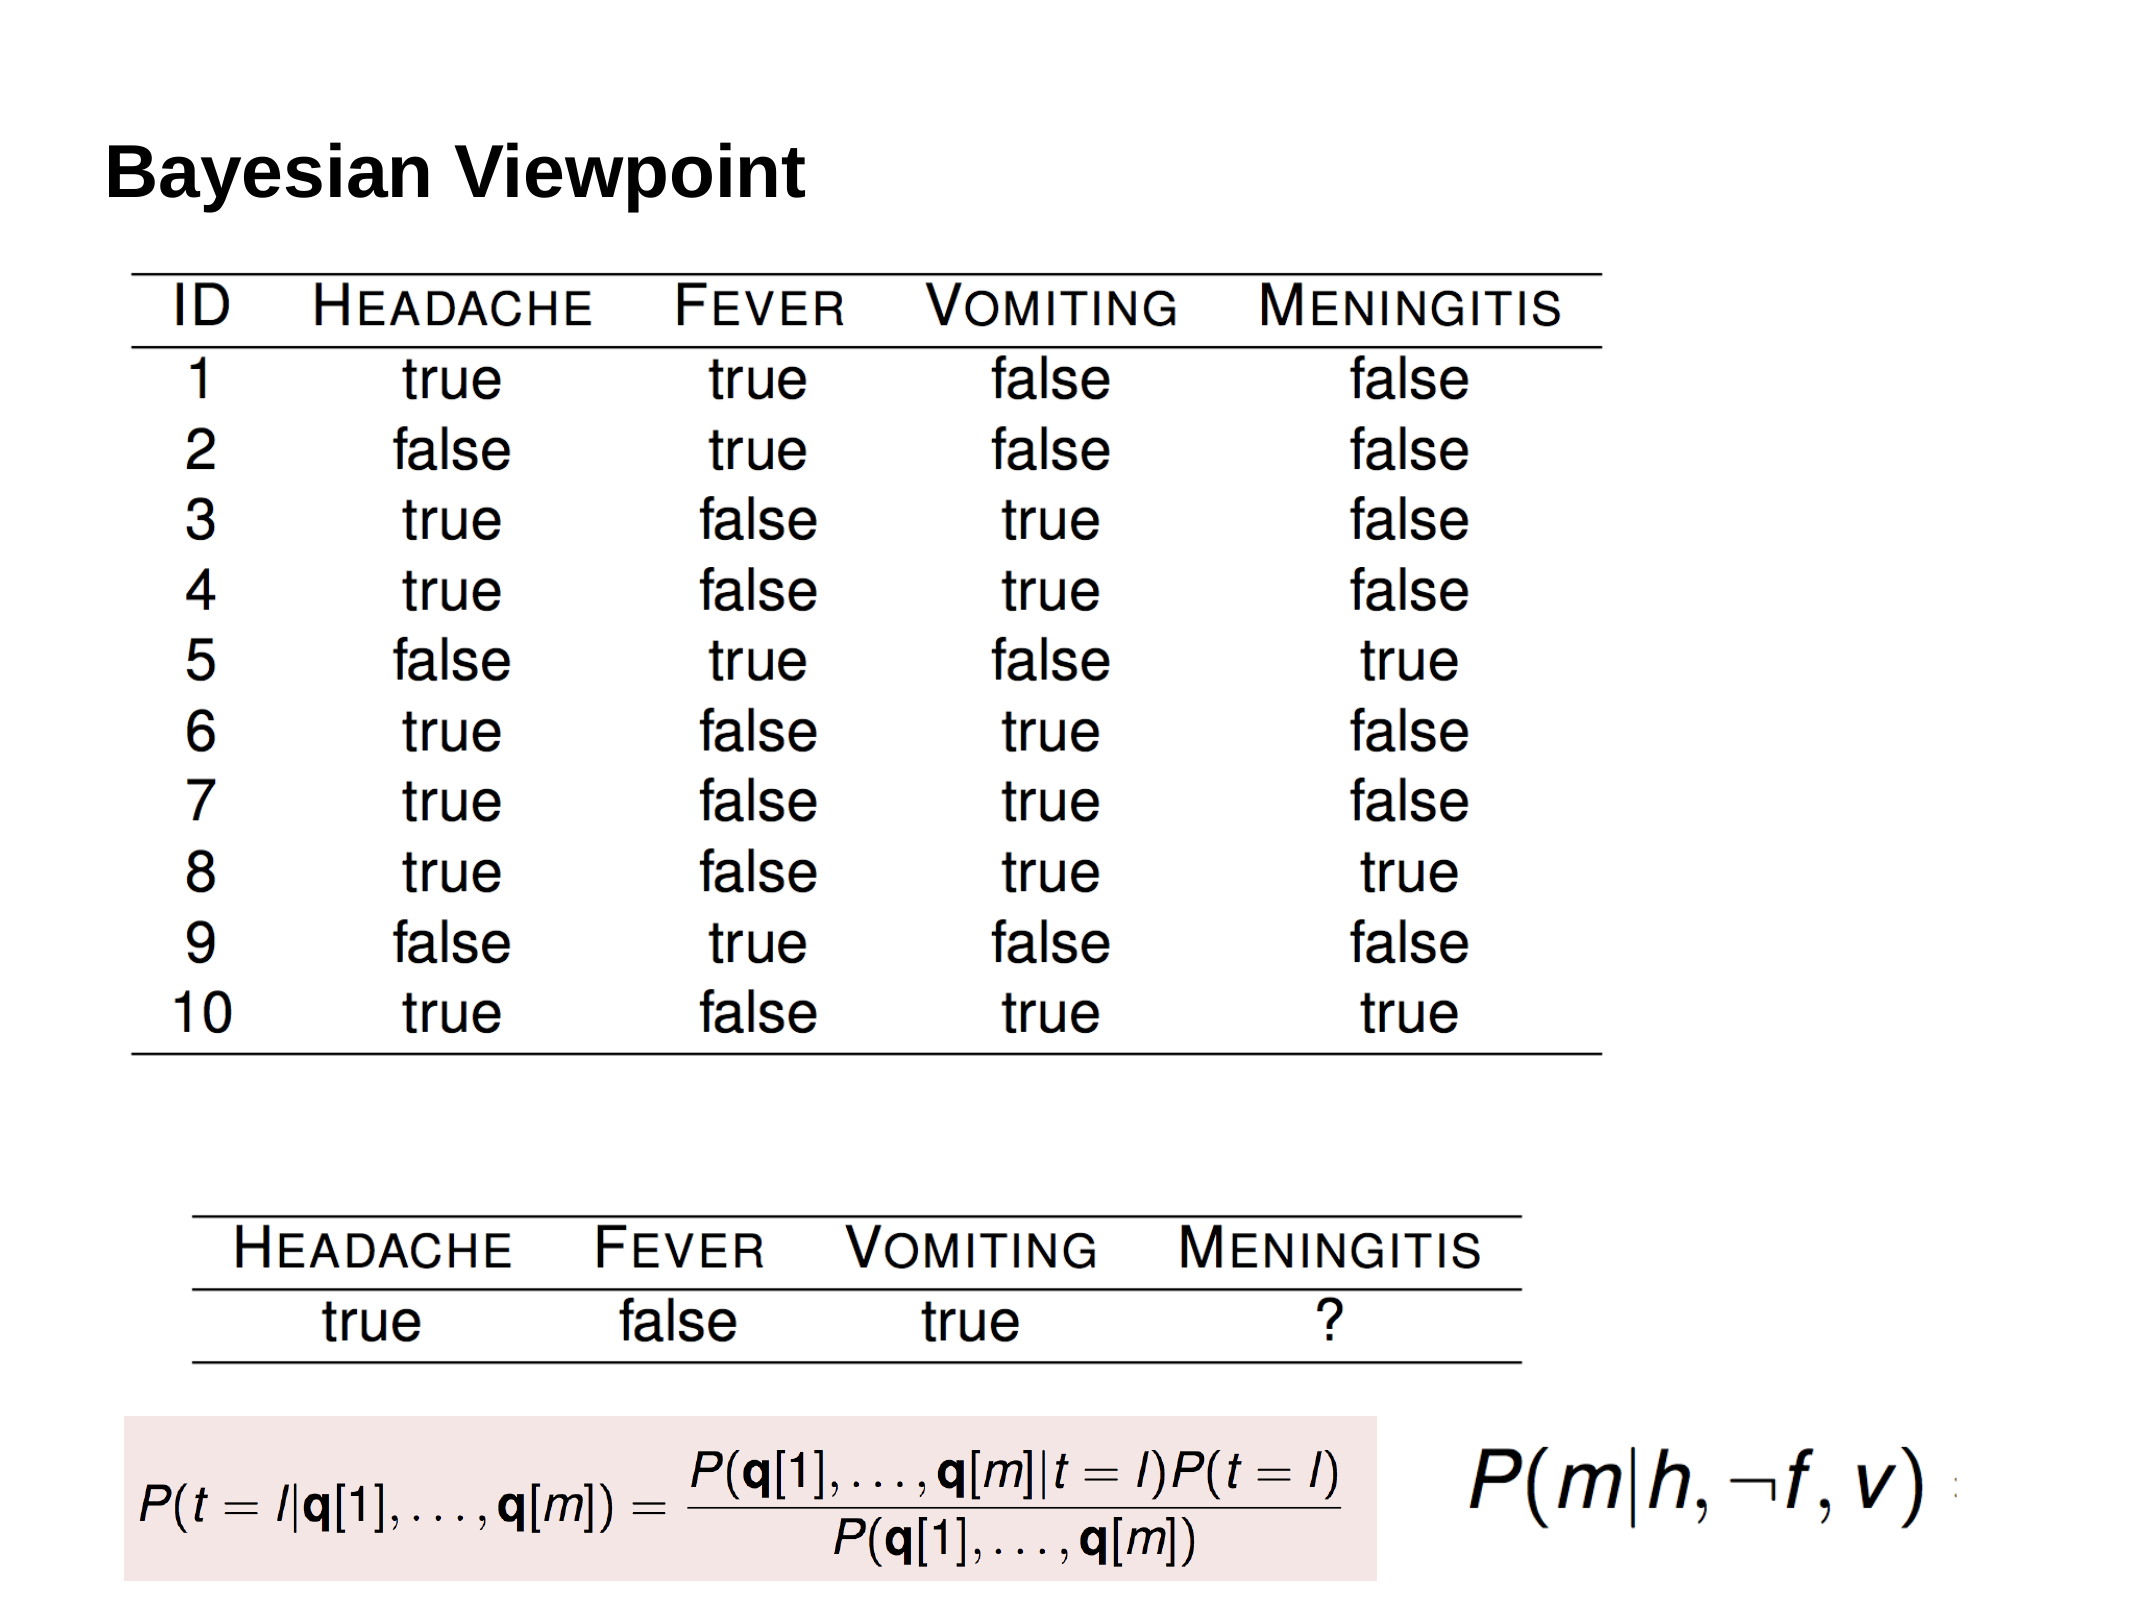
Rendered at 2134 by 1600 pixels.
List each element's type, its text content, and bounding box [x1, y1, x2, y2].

picture [123, 1415, 1377, 1582]
text_box Bayesian Viewpoint [95, 113, 816, 214]
picture [87, 220, 1957, 1600]
